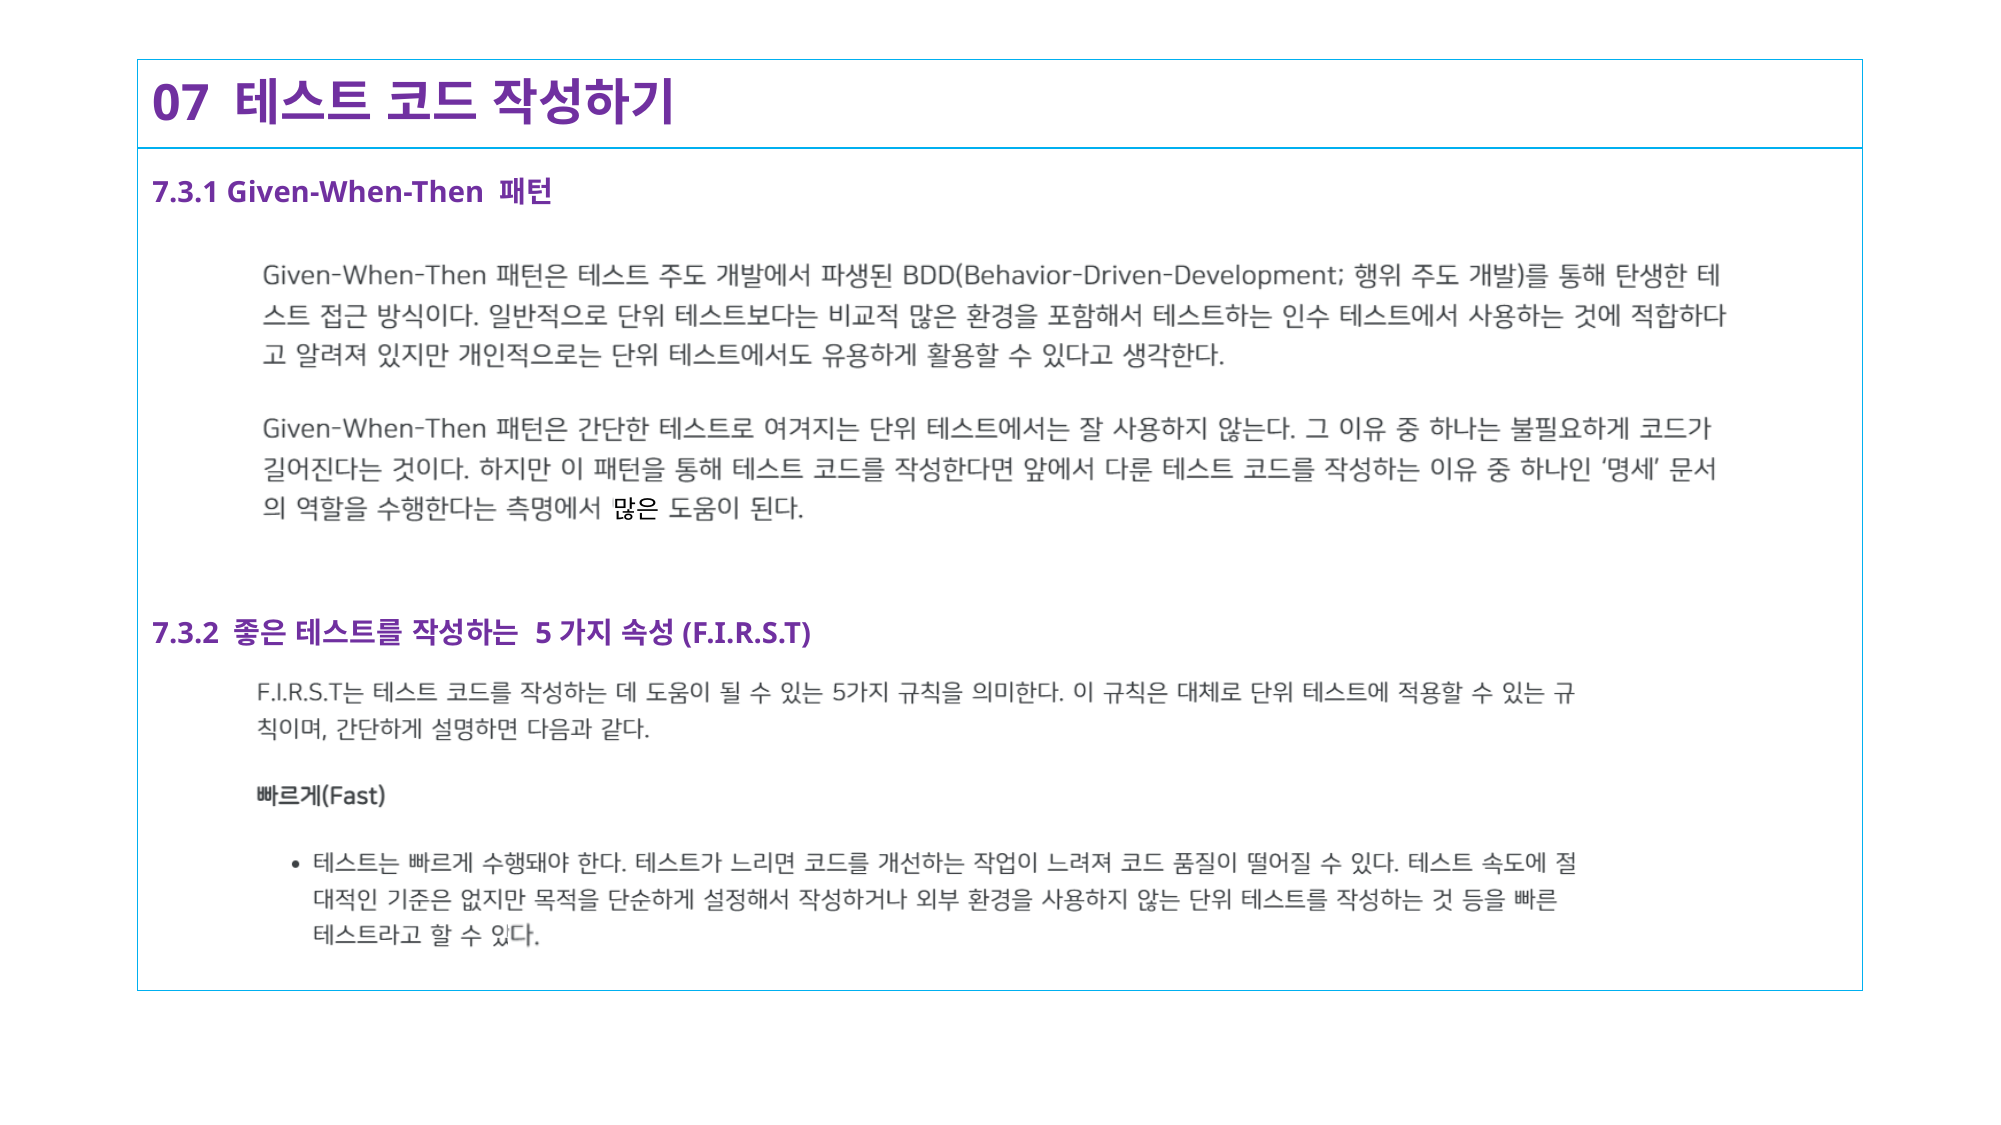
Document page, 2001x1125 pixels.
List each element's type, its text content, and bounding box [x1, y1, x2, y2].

list 7.3.1 Given-When-Then 패턴 7.3.2 좋은 테스트를 작성하는 5가지 속성(F.I.R.S.T) [137, 148, 1863, 991]
picture [244, 669, 1601, 963]
title 07 테스트 코드 작성하기 [137, 59, 1863, 148]
picture [244, 244, 1745, 538]
